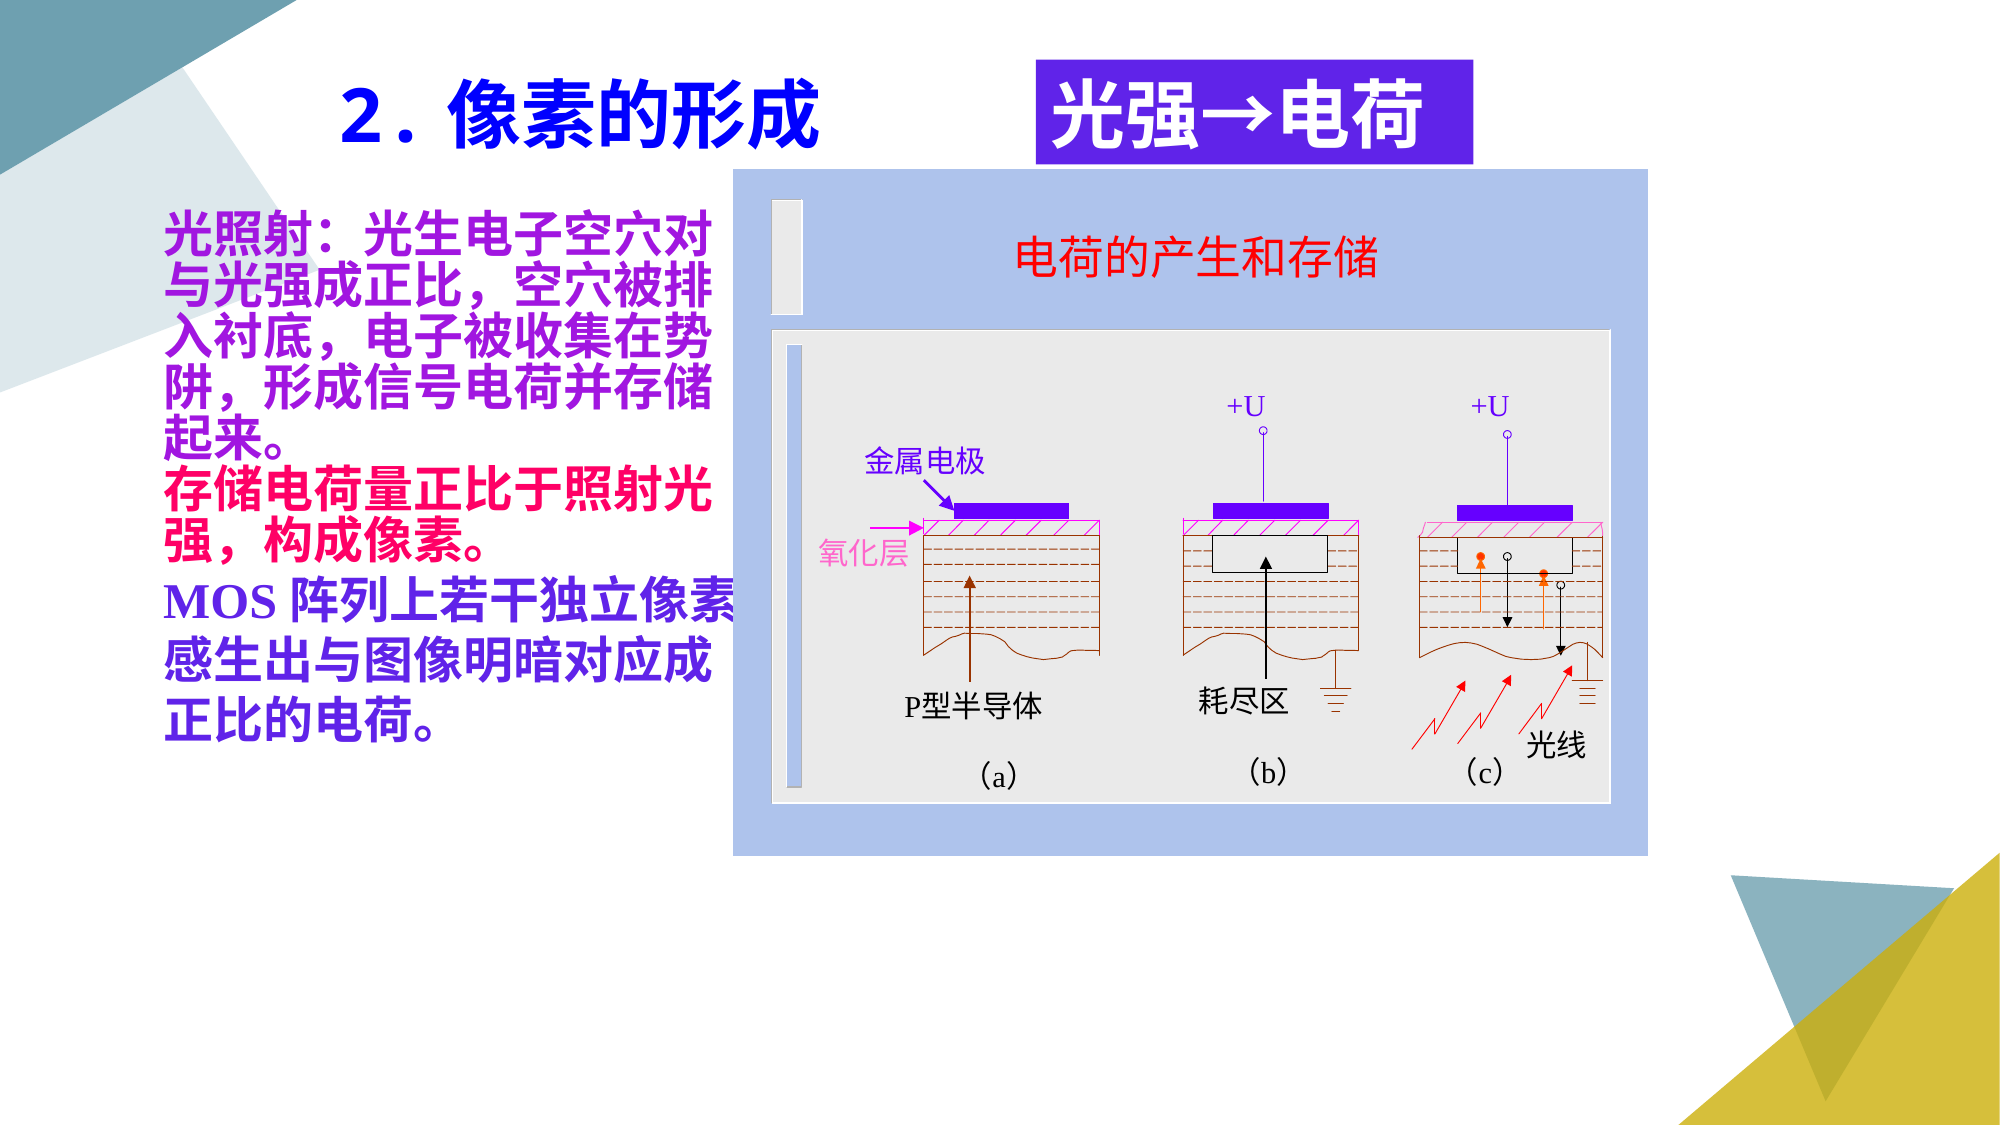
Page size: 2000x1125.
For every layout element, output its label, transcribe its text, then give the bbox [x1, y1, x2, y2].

text_box 光强→电荷 [1035, 59, 1474, 165]
text_box 光照射：光生电子空穴对与光强成正比，空穴被排入衬底，电子被收集在势阱，形成信号电荷并存储起来。 存储电荷量正比于照射光强，构成像素。 MOS阵列上若干独立像素感生出与图像明暗对应成正比的电荷。 [148, 204, 733, 757]
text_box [733, 169, 1649, 856]
text_box 2.像素的形成 [323, 59, 886, 165]
